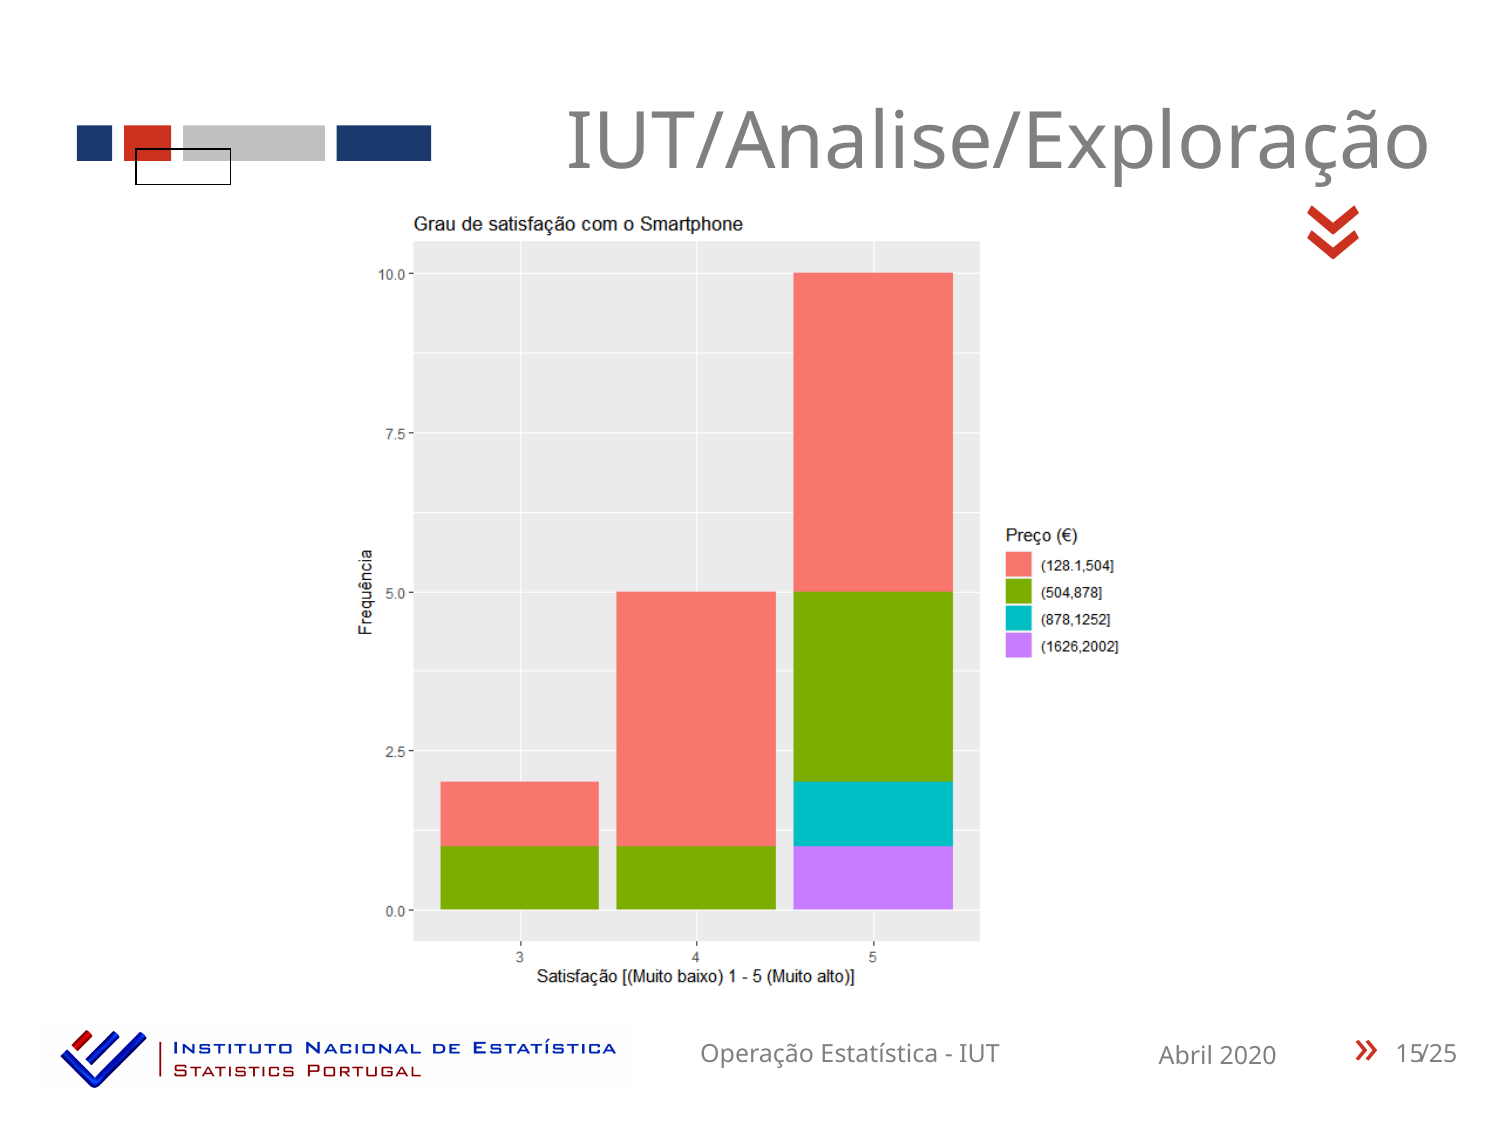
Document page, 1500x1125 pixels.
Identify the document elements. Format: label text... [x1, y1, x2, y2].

text_box IUT/Analise/Exploração [454, 66, 1447, 207]
text_box 15 [1380, 1029, 1447, 1075]
text_box « [1234, 207, 1400, 280]
picture [41, 1023, 638, 1093]
picture [348, 206, 1137, 995]
